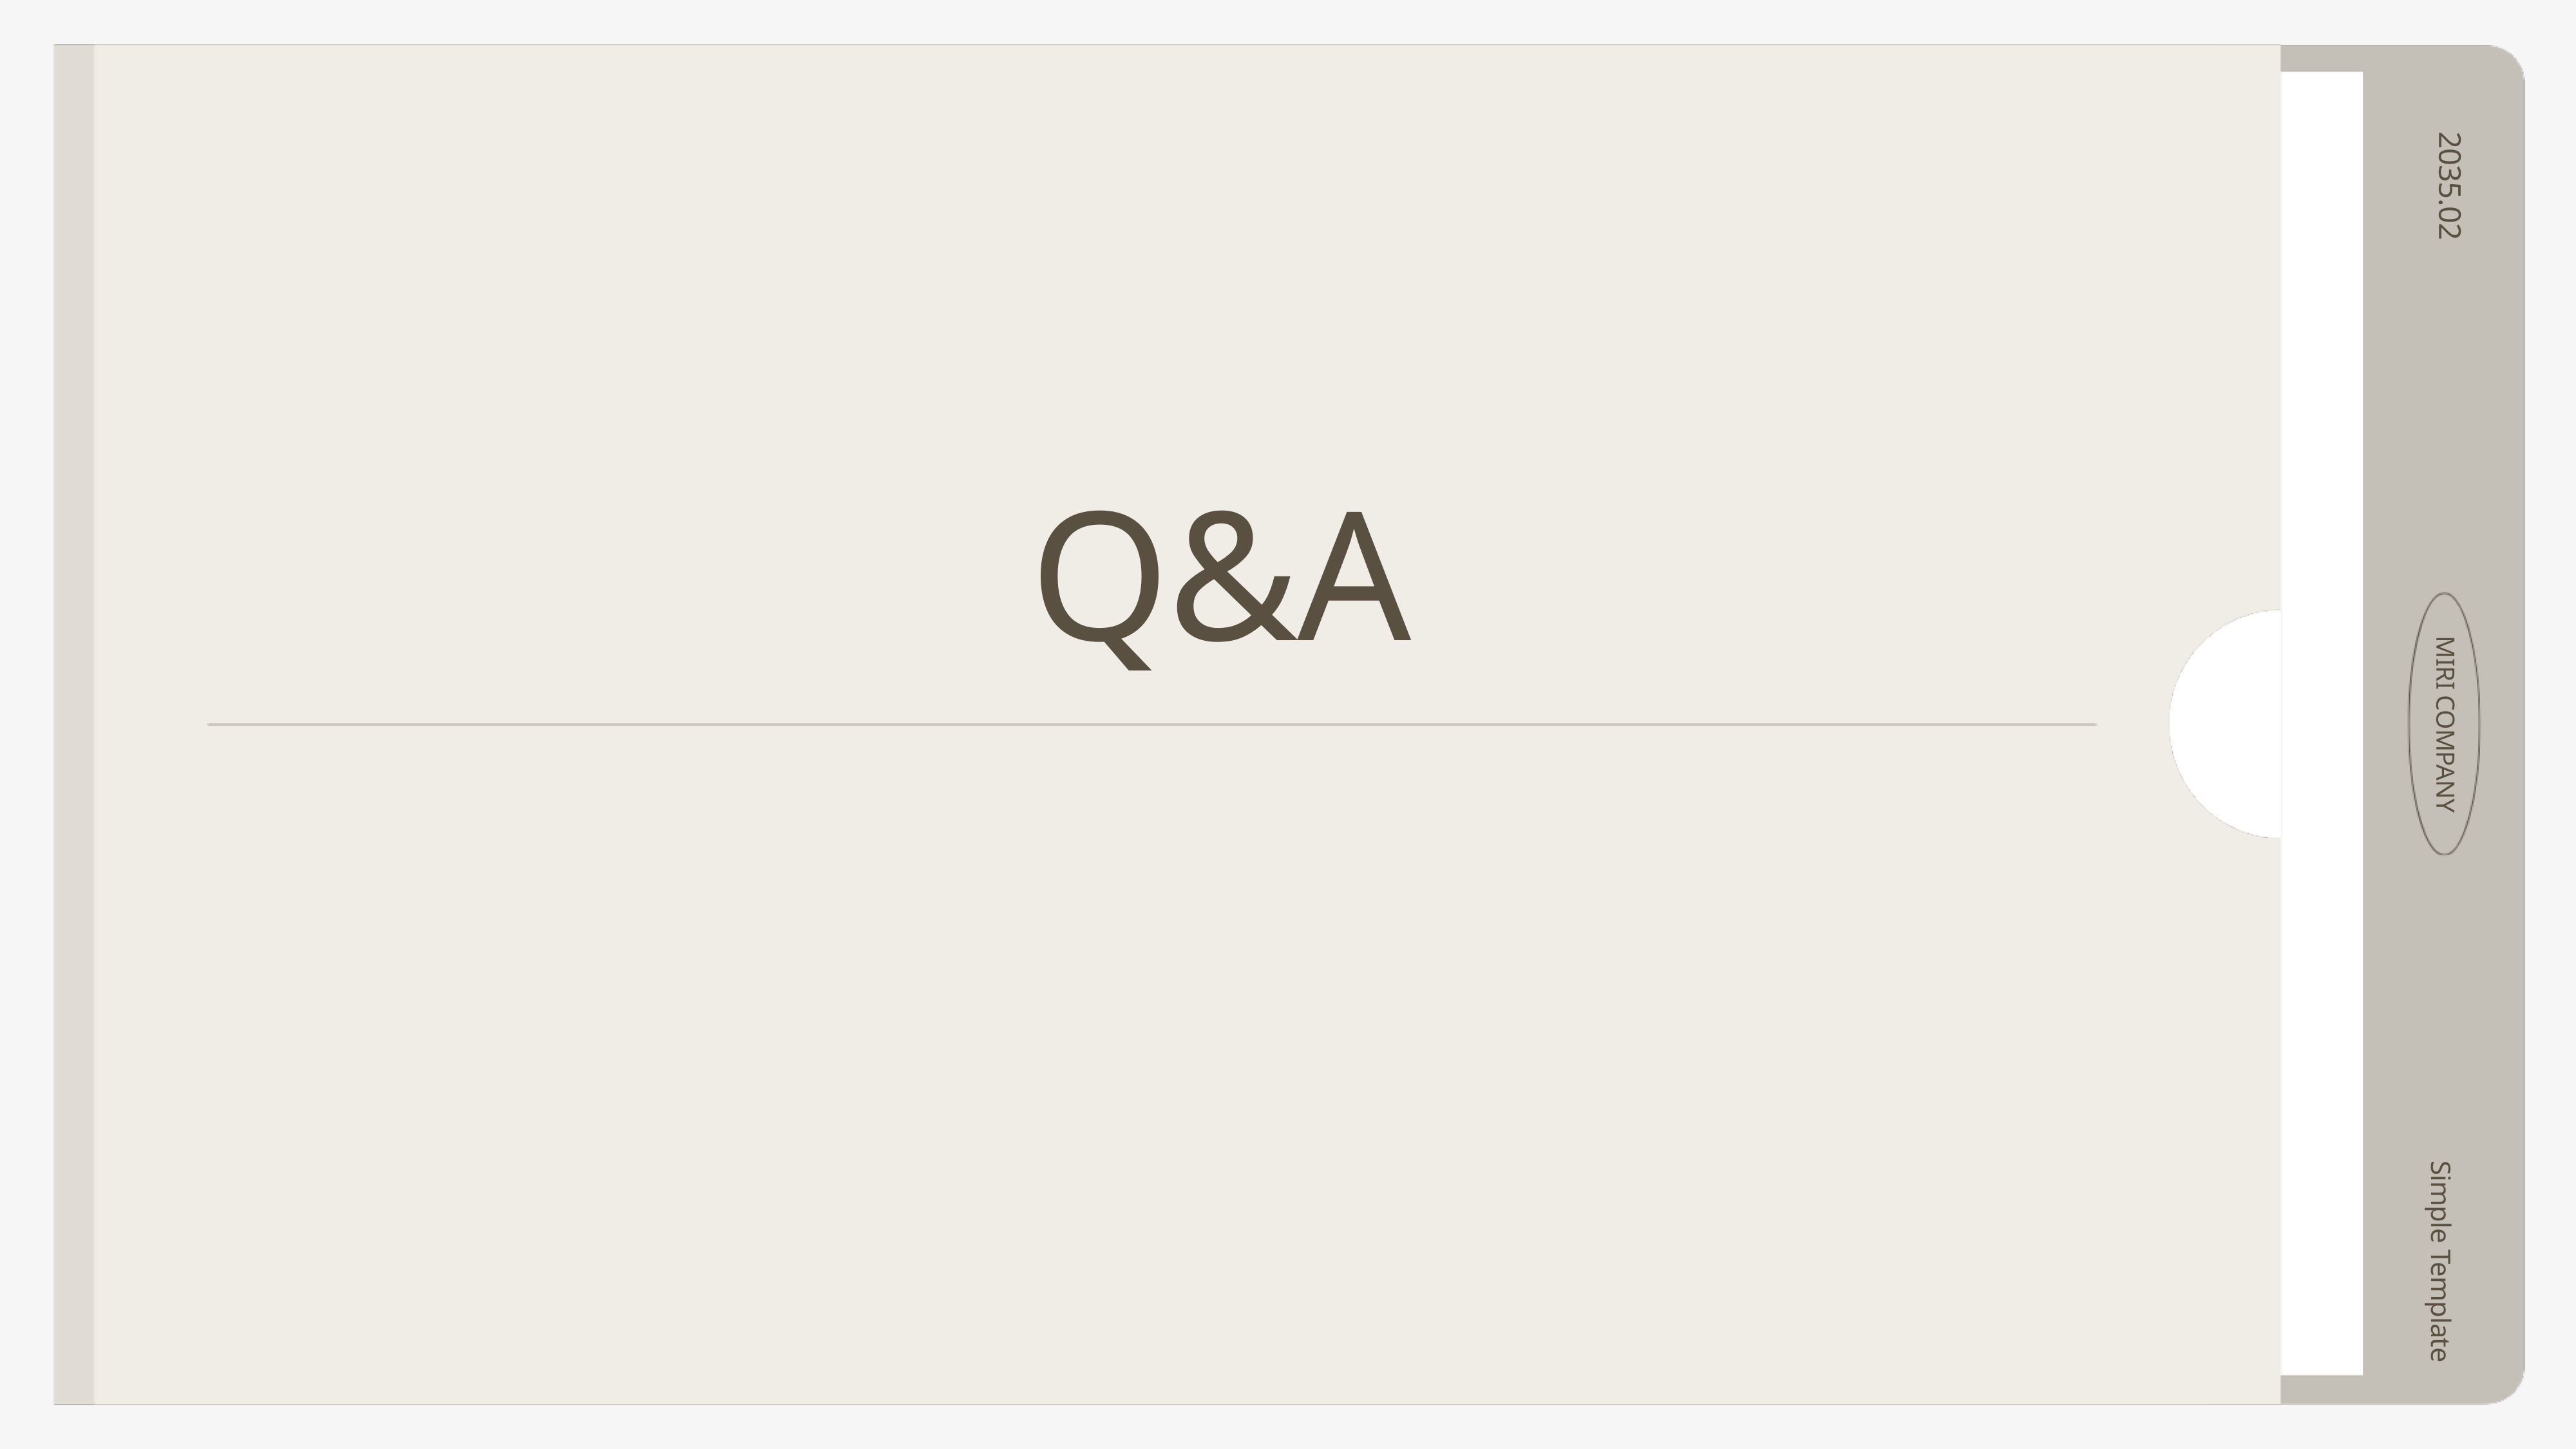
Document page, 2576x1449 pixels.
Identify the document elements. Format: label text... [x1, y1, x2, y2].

picture [52, 44, 2576, 1406]
text_box 2035.02 [2427, 131, 2470, 330]
text_box Simple Template [2421, 1101, 2459, 1363]
